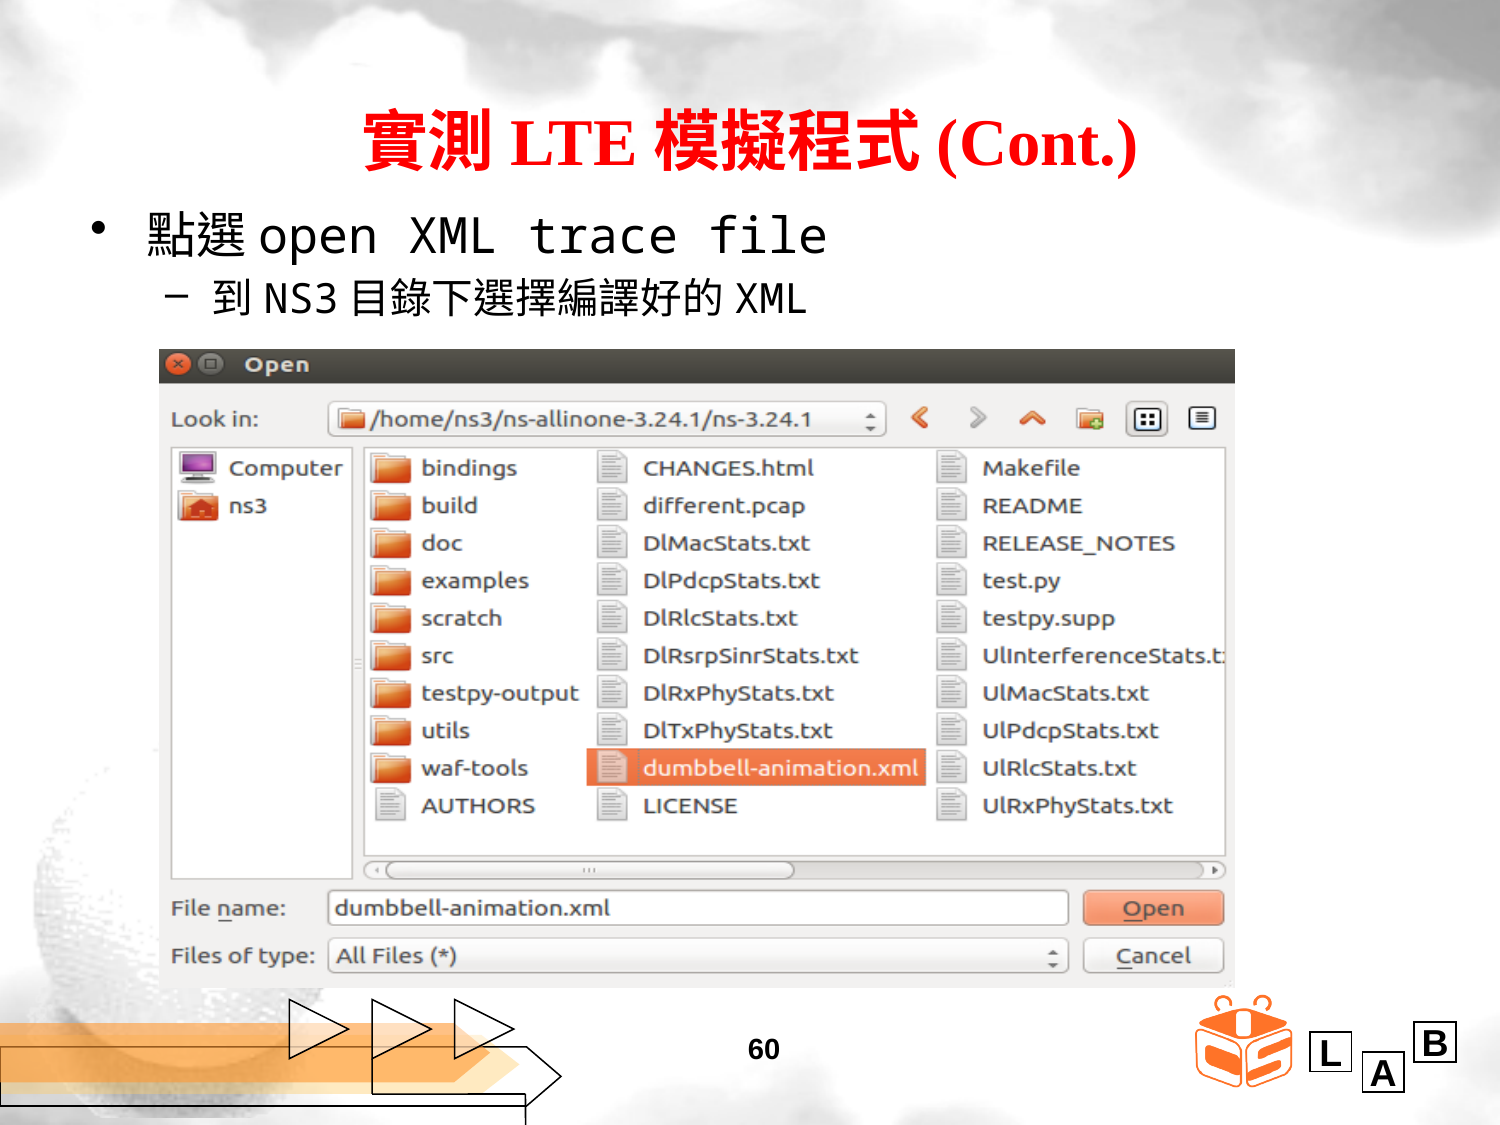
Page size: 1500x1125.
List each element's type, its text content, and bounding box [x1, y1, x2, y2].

list 點選open XML trace file 到NS3目錄下選擇編譯好的XML [75, 196, 1425, 939]
slide_number 60 [589, 1023, 940, 1102]
title 實測LTE模擬程式(Cont.) [75, 45, 1425, 196]
picture [159, 349, 1301, 1104]
